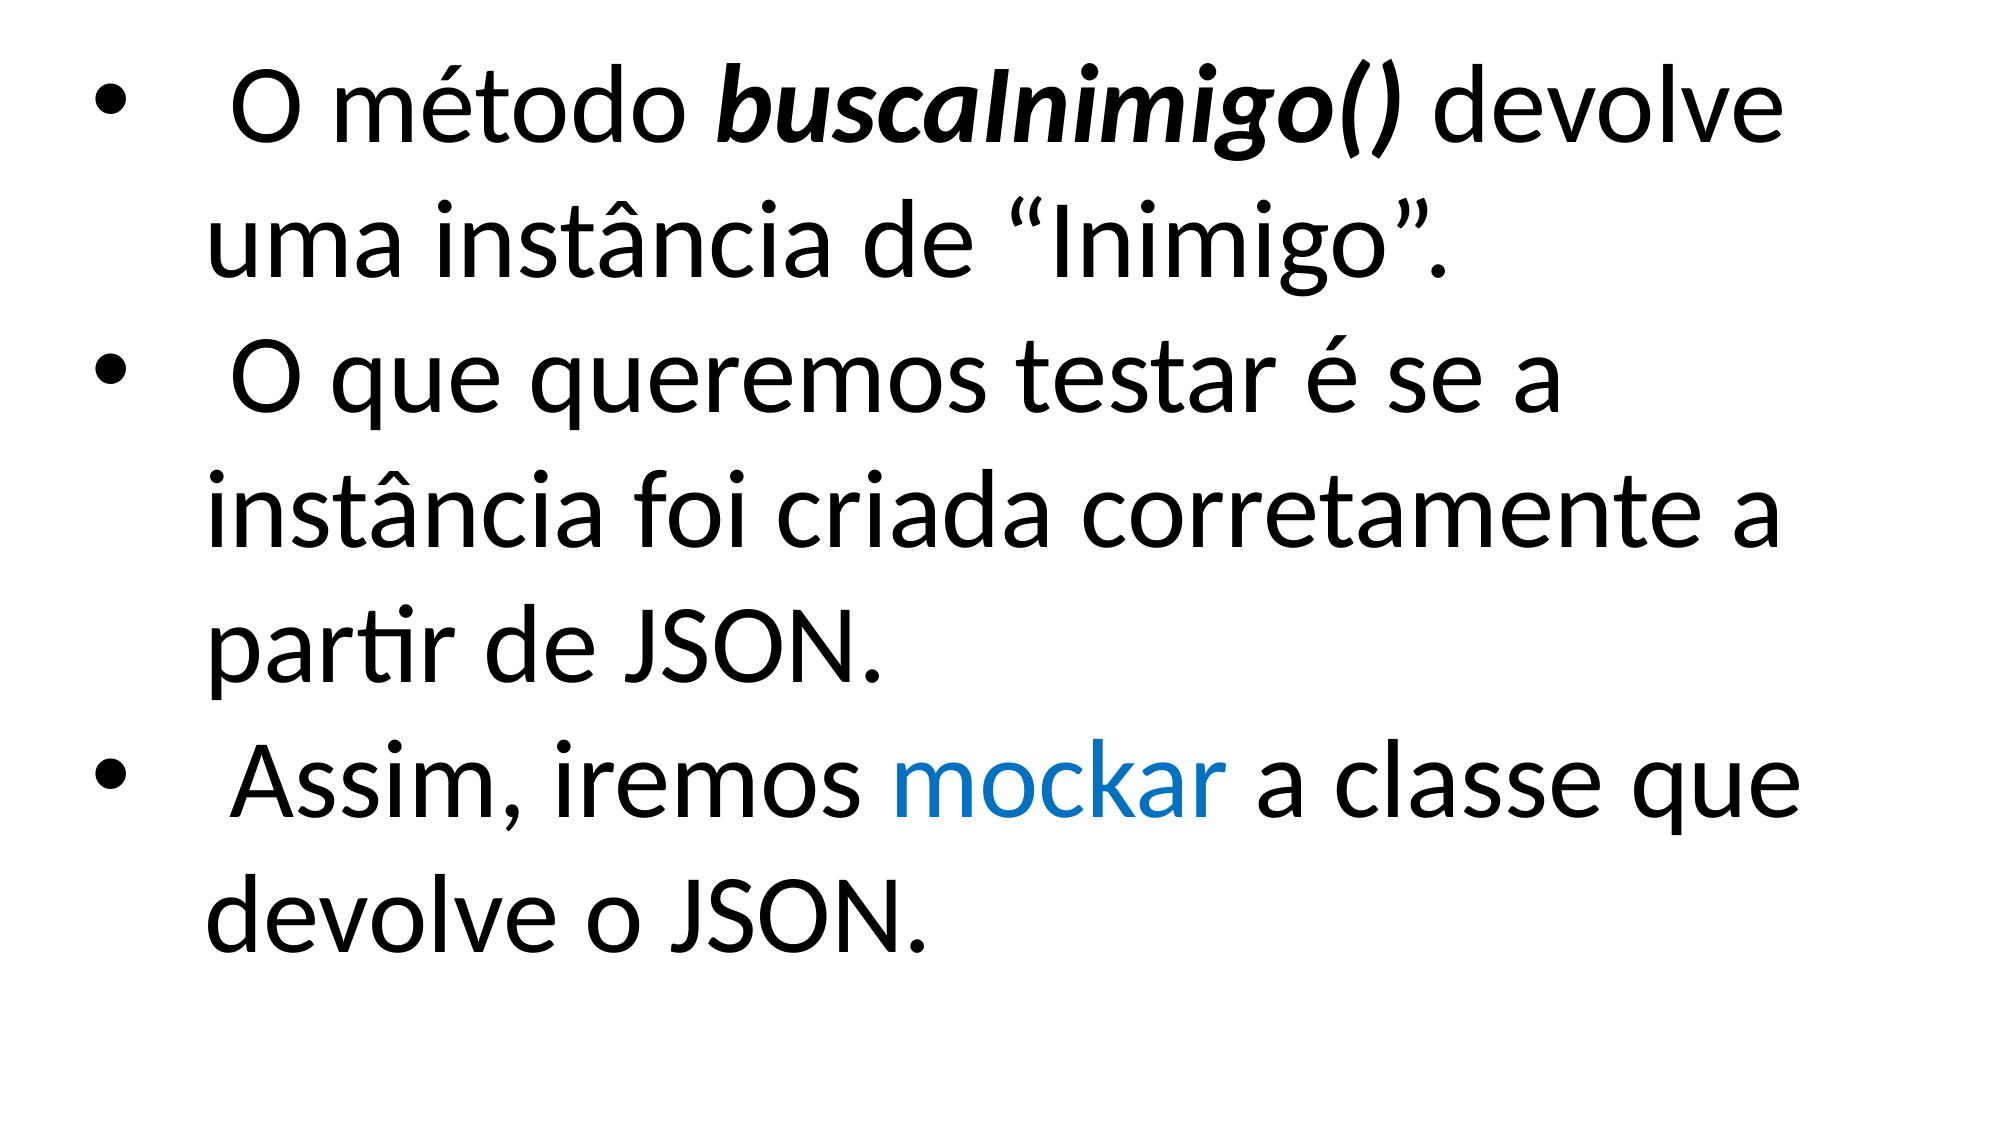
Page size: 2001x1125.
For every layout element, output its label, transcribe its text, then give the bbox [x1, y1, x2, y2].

text_box O método buscaInimigo() devolve uma instância de “Inimigo”. O que queremos testar é se a instância foi criada corretamente a partir de JSON. Assim, iremos mockar a classe que devolve o JSON. [76, 22, 2000, 983]
